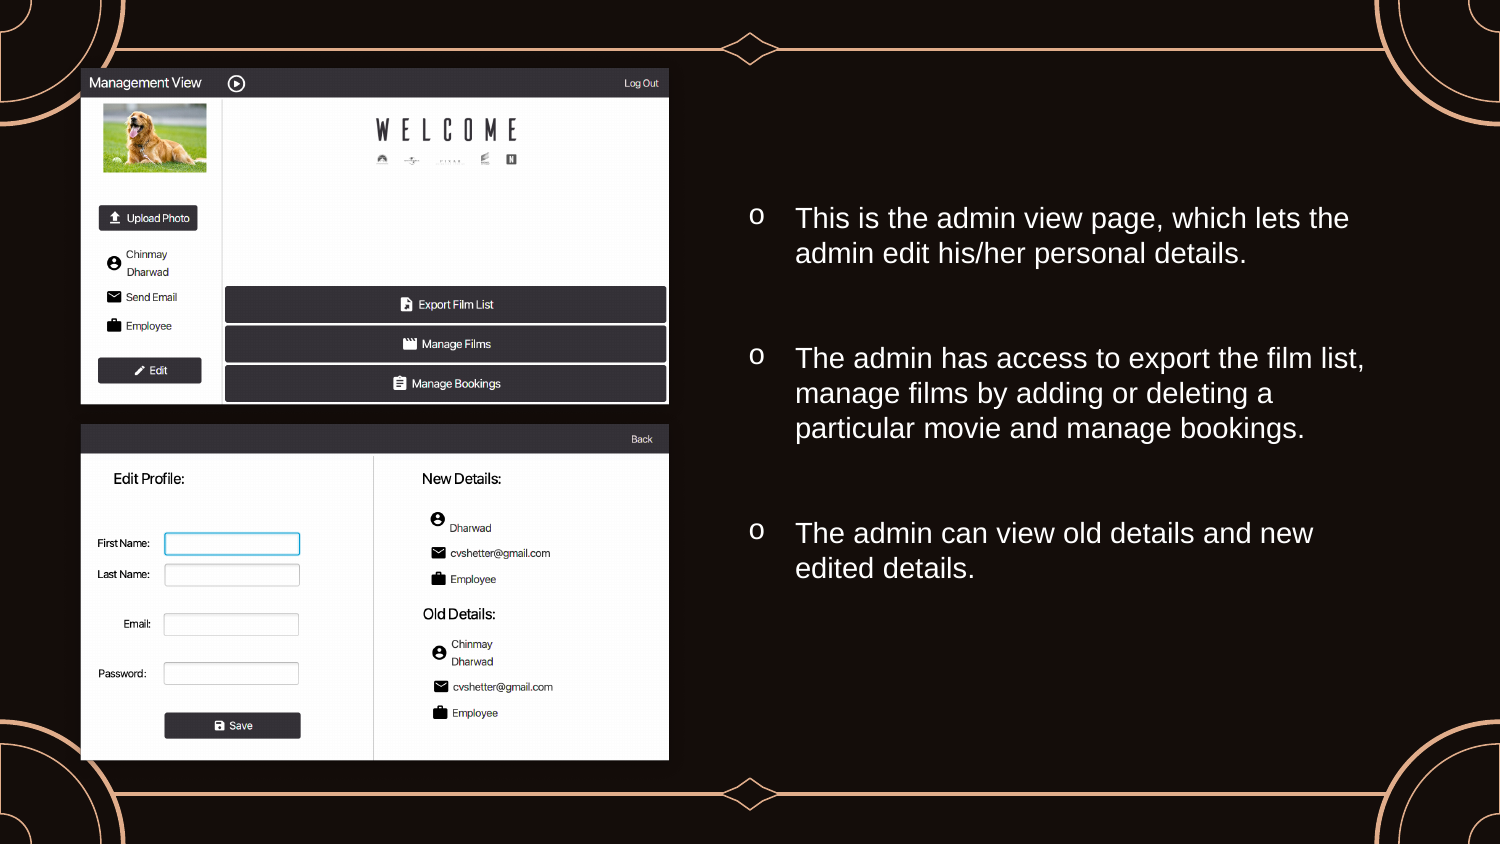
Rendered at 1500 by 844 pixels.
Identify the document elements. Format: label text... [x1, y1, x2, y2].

picture [61, 51, 688, 784]
text_box This is the admin view page, which lets the admin edit his/her personal details. The admin has access to export the film list, manage films by adding or deleting a particular movie and manage bookings. The admin can view old details and new edited details. [733, 191, 1384, 592]
